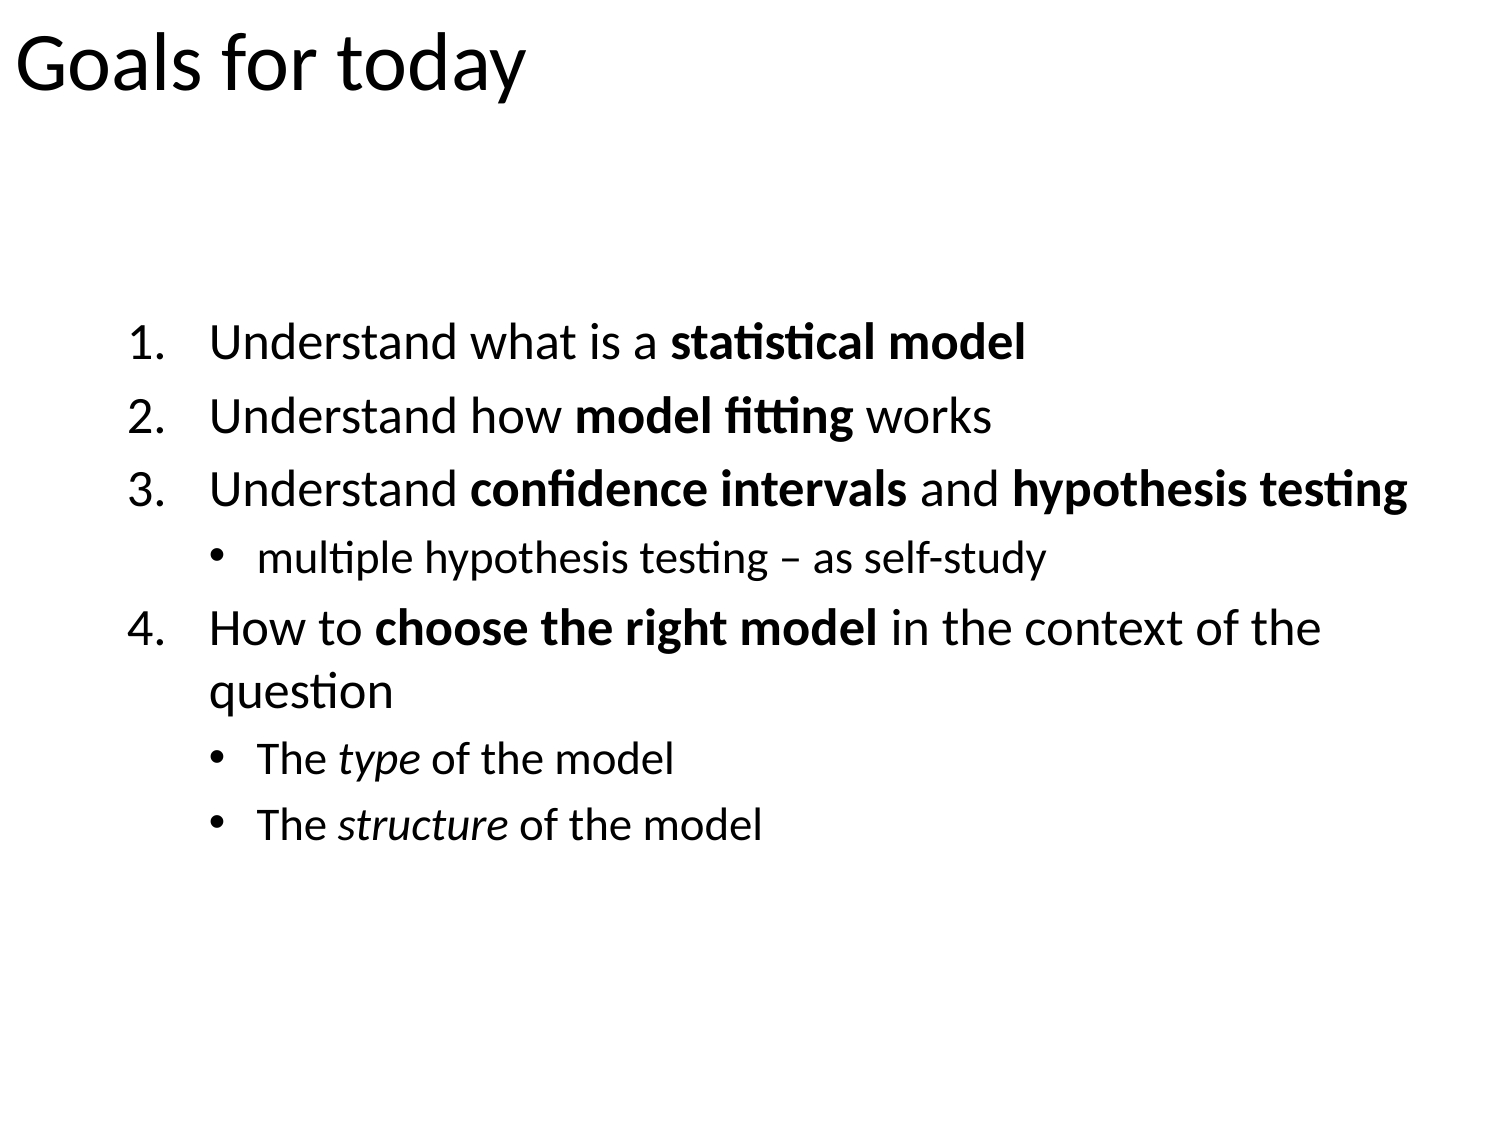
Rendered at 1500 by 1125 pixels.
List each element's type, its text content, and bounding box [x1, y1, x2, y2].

list Understand what is a statistical model Understand how model fitting works Understand confidence intervals and hypothesis testing multiple hypothesis testing – as self-study How to choose the right model in the context of the question The type of the model The structure of the model [111, 299, 1425, 875]
title Goals for today [0, 0, 1425, 188]
